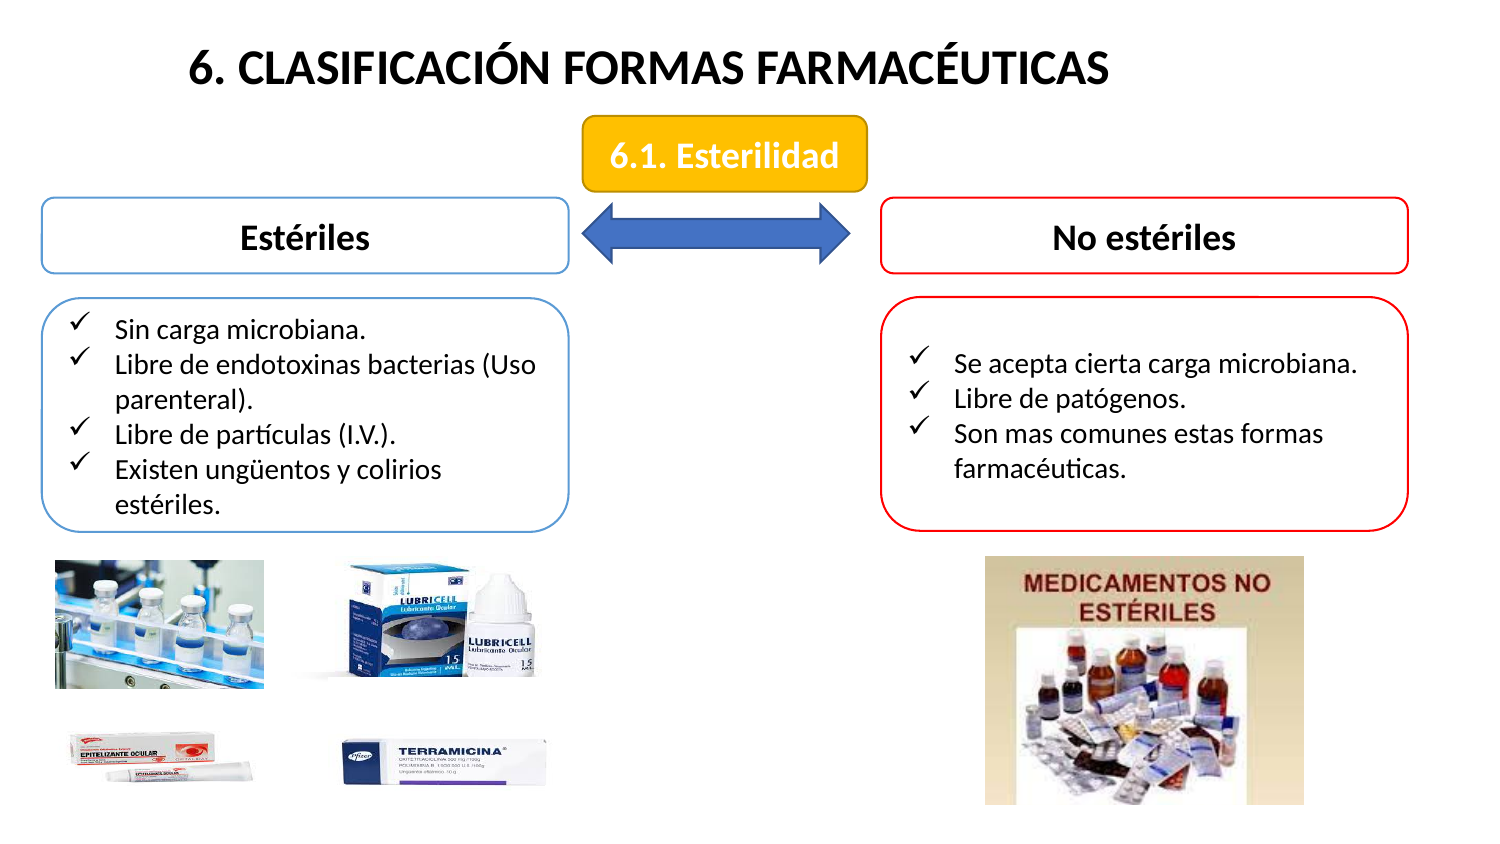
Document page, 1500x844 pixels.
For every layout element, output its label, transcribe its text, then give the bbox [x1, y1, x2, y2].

picture [41, 697, 283, 816]
picture [279, 556, 563, 836]
text_box No estériles [880, 196, 1409, 275]
text_box Estériles [40, 196, 570, 275]
text_box Se acepta cierta carga microbiana. Libre de patógenos. Son mas comunes estas formas farmacéuticas. [880, 295, 1409, 532]
text_box 6.1. Esterilidad [581, 114, 869, 193]
picture [985, 556, 1304, 805]
text_box Sin carga microbiana. Libre de endotoxinas bacterias (Uso parenteral). Libre de partículas (I.V.). Existen ungüentos y colirios estériles. [40, 297, 570, 533]
picture [55, 560, 264, 689]
text_box [581, 202, 851, 265]
text_box 6. CLASIFICACIÓN FORMAS FARMACÉUTICAS [55, 27, 1244, 103]
